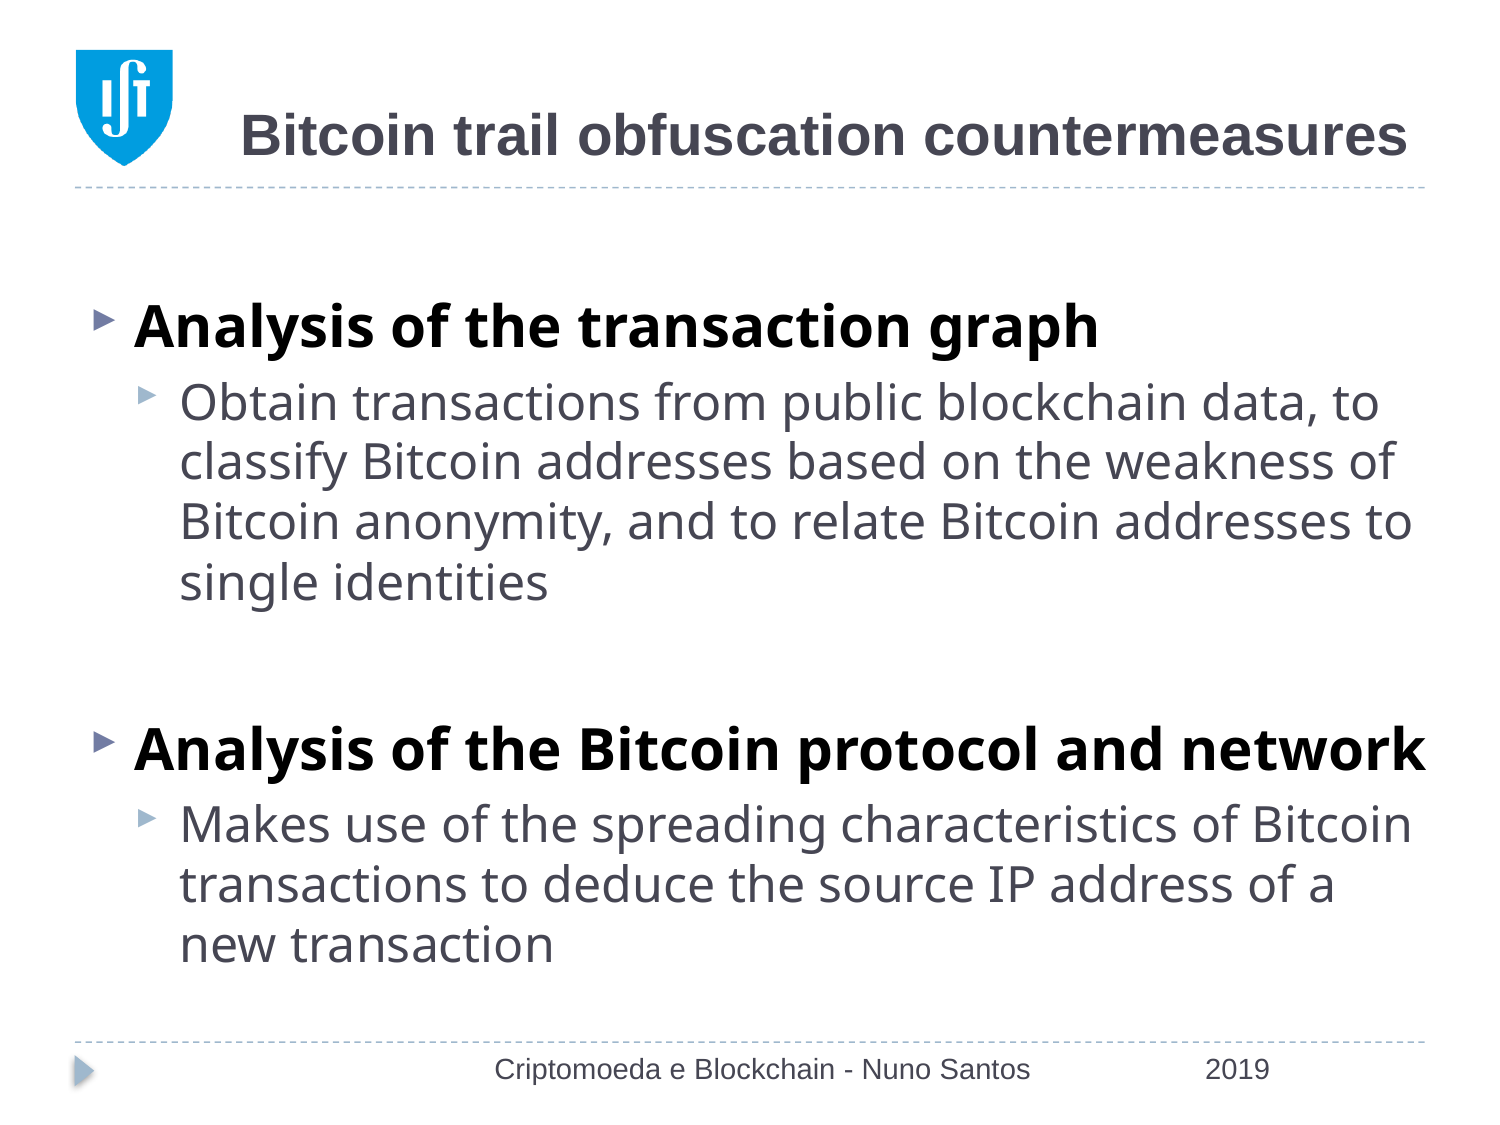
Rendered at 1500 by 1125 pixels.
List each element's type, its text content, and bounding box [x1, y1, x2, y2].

slide_number 2019 [1051, 1042, 1426, 1103]
list Analysis of the transaction graph Obtain transactions from public blockchain data, to classify Bitcoin addresses based on the weakness of Bitcoin anonymity, and to relate Bitcoin addresses to single identities Analysis of the Bitcoin protocol and network Makes use of the spreading characteristics of Bitcoin transactions to deduce the source IP address of a new transaction [75, 200, 1450, 1010]
title Bitcoin trail obfuscation countermeasures [200, 24, 1425, 175]
picture [68, 42, 180, 175]
footer Criptomoeda e Blockchain - Nuno Santos [475, 1042, 1051, 1103]
